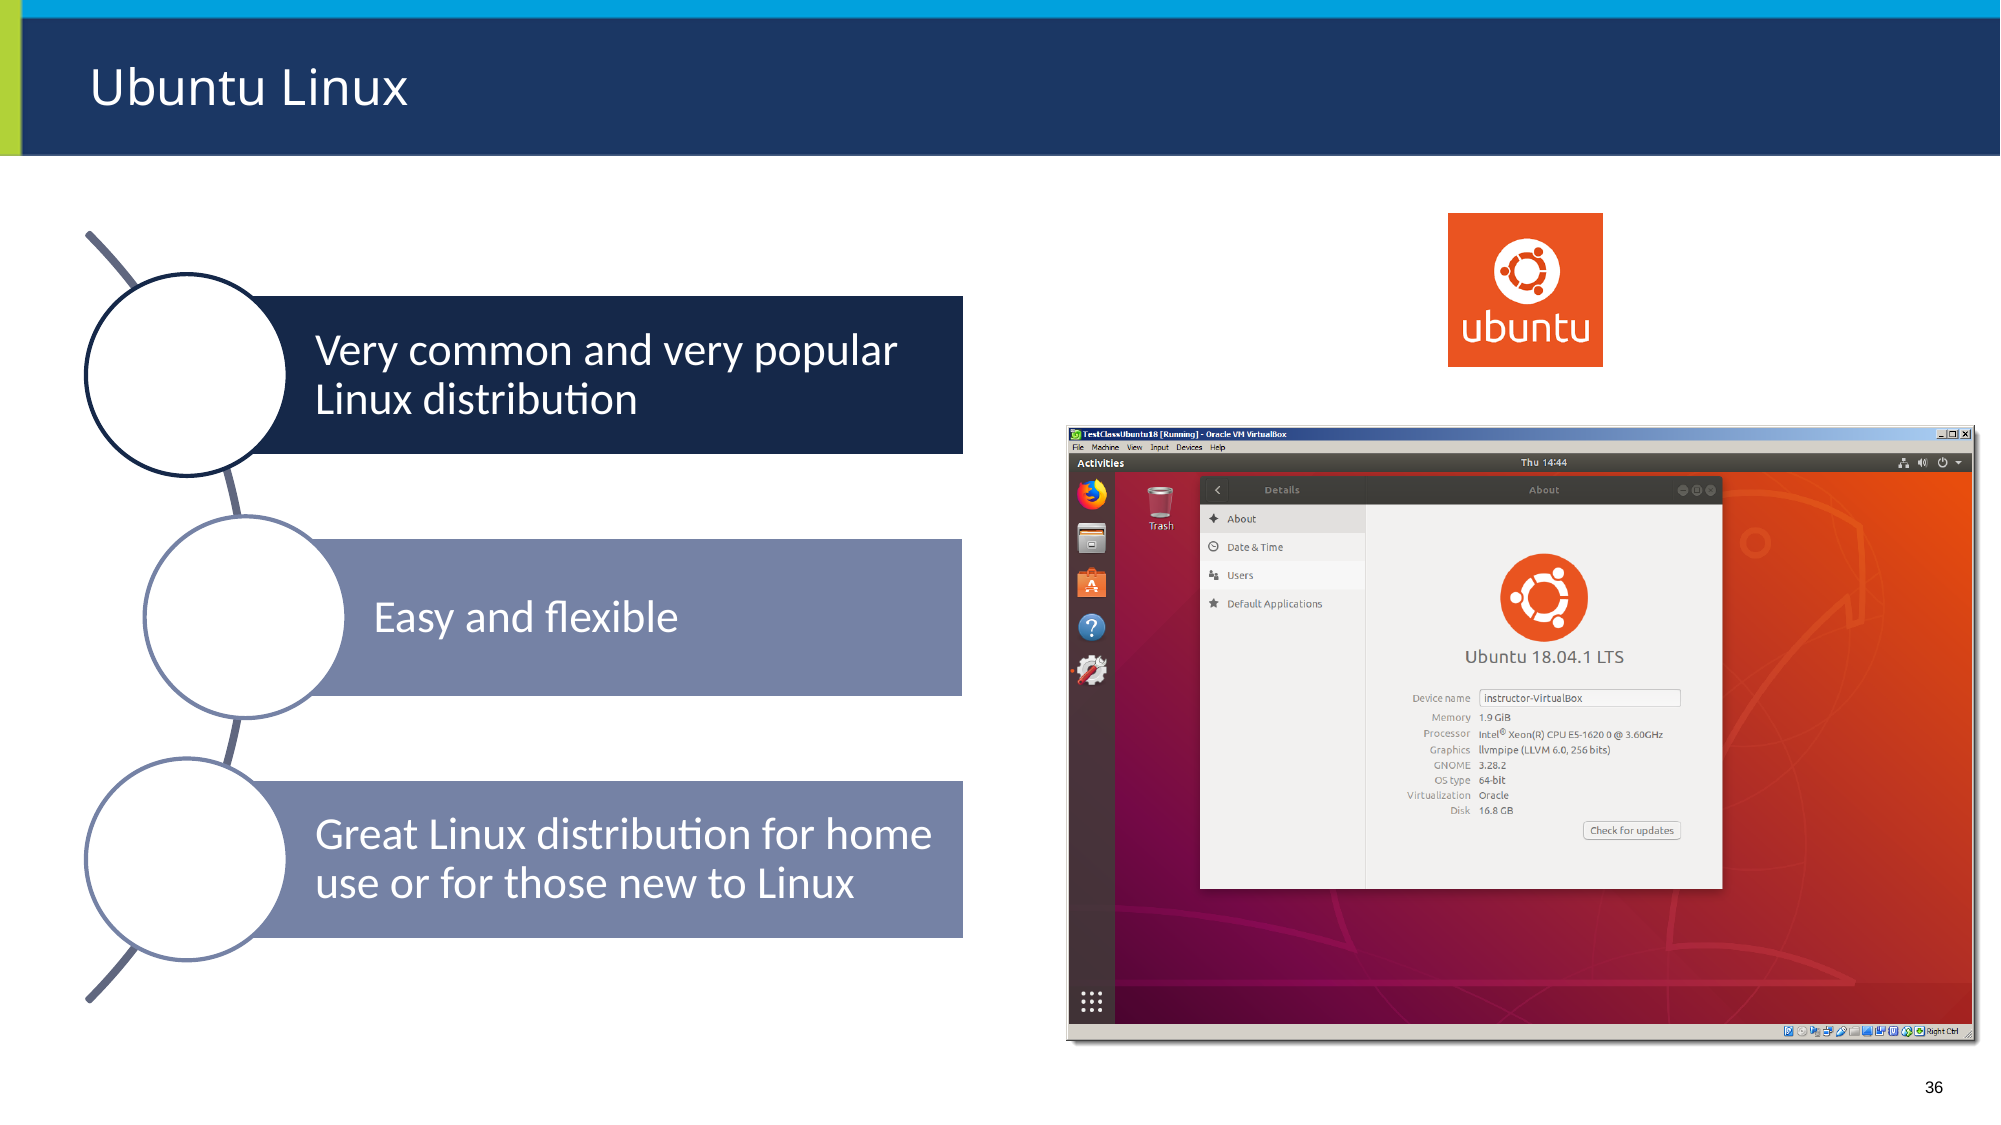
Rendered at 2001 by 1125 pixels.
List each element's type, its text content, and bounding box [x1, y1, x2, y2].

picture [1066, 425, 1985, 1051]
picture [1448, 213, 1603, 368]
title Ubuntu Linux [74, 16, 1800, 155]
picture [0, 0, 2000, 156]
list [74, 213, 976, 1022]
slide_number 36 [1491, 1059, 1959, 1118]
